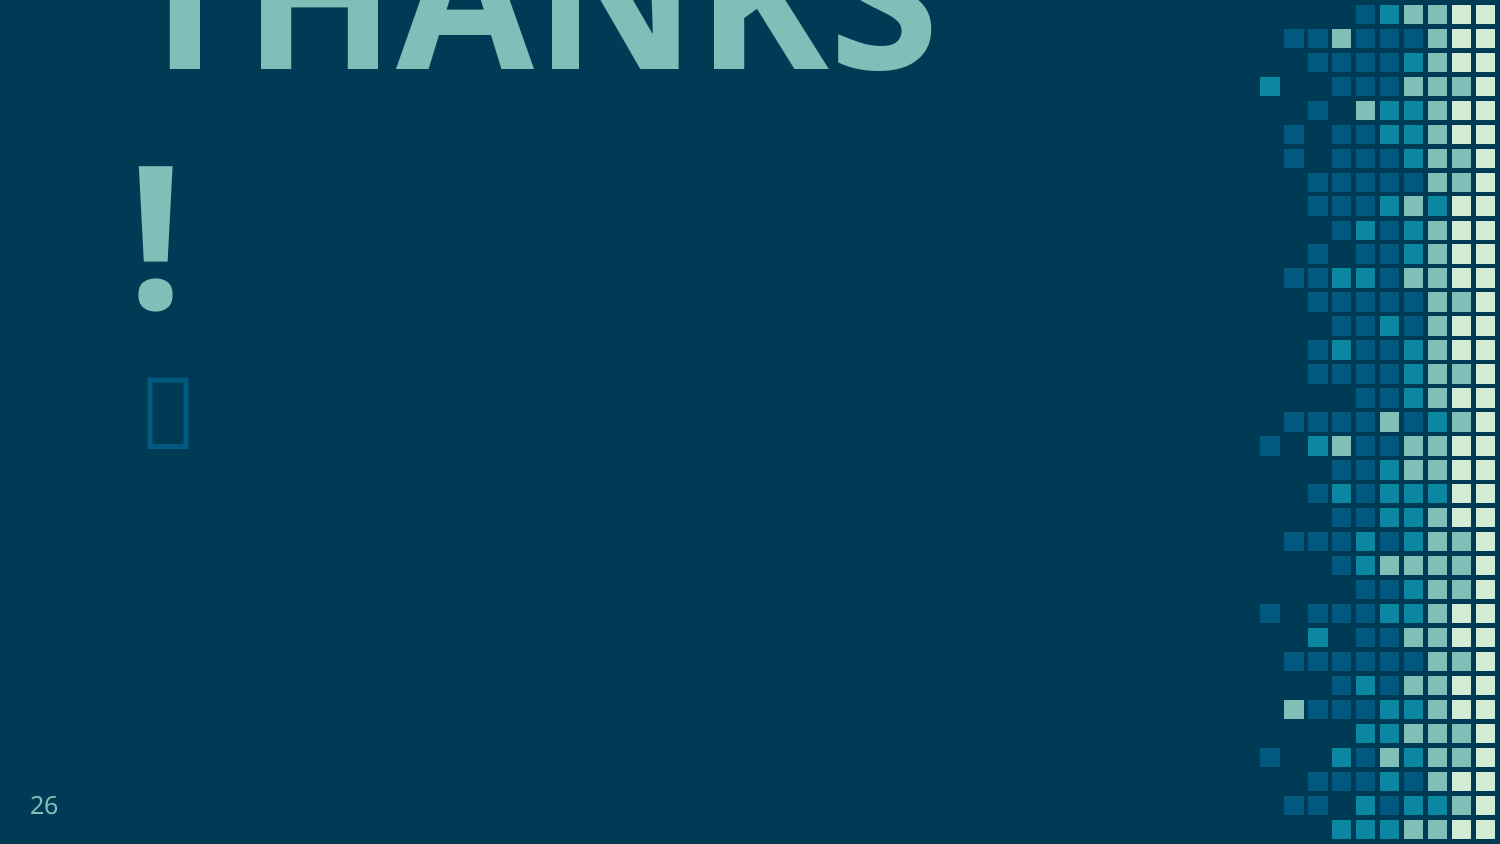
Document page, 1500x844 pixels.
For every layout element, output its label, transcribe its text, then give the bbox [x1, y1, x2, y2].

picture [397, 0, 533, 68]
picture [839, 0, 931, 70]
picture [602, 0, 678, 68]
title THANKS! [112, 122, 989, 365]
picture [715, 0, 827, 68]
picture [170, 0, 199, 68]
picture [262, 0, 377, 68]
picture [553, 0, 578, 68]
slide_number 26 [15, 774, 105, 839]
text_box 📖 [123, 342, 293, 478]
